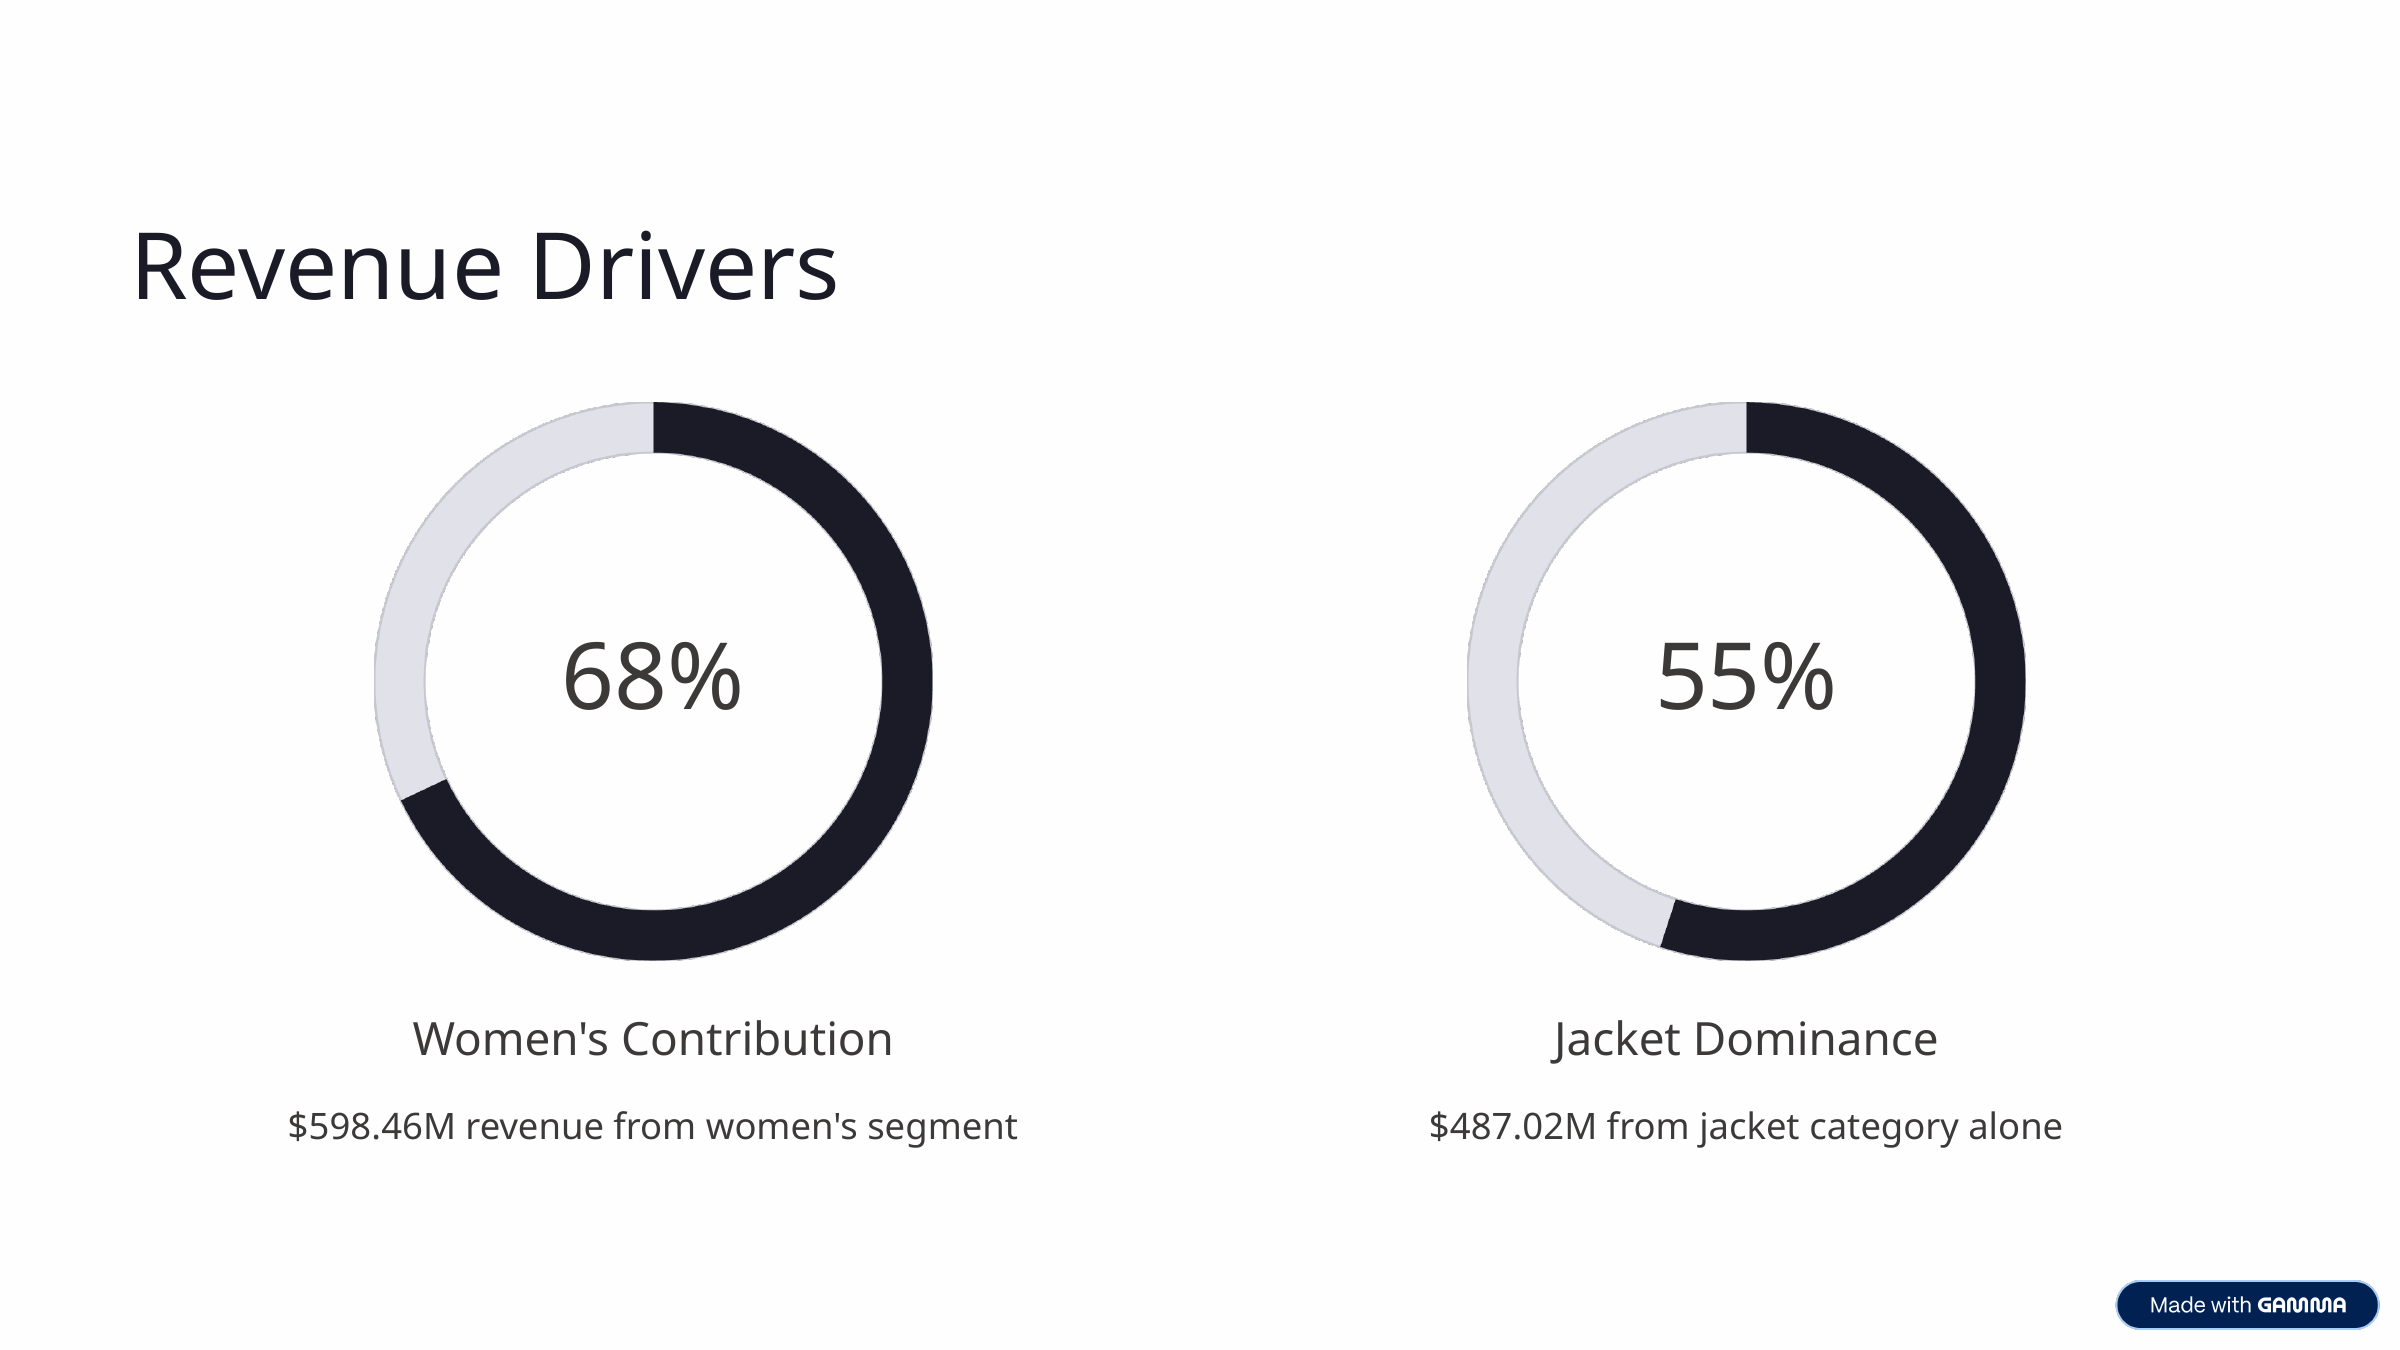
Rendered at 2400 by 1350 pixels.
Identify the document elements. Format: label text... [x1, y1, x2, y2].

picture [2106, 1271, 2389, 1339]
text_box Jacket Dominance [1513, 1007, 1979, 1066]
text_box $598.46M revenue from women's segment [130, 1087, 1177, 1148]
picture [1467, 402, 2026, 961]
text_box Revenue Drivers [130, 202, 1061, 319]
text_box $487.02M from jacket category alone [1223, 1087, 2270, 1148]
picture [374, 402, 933, 961]
text_box Women's Contribution [414, 1007, 893, 1066]
